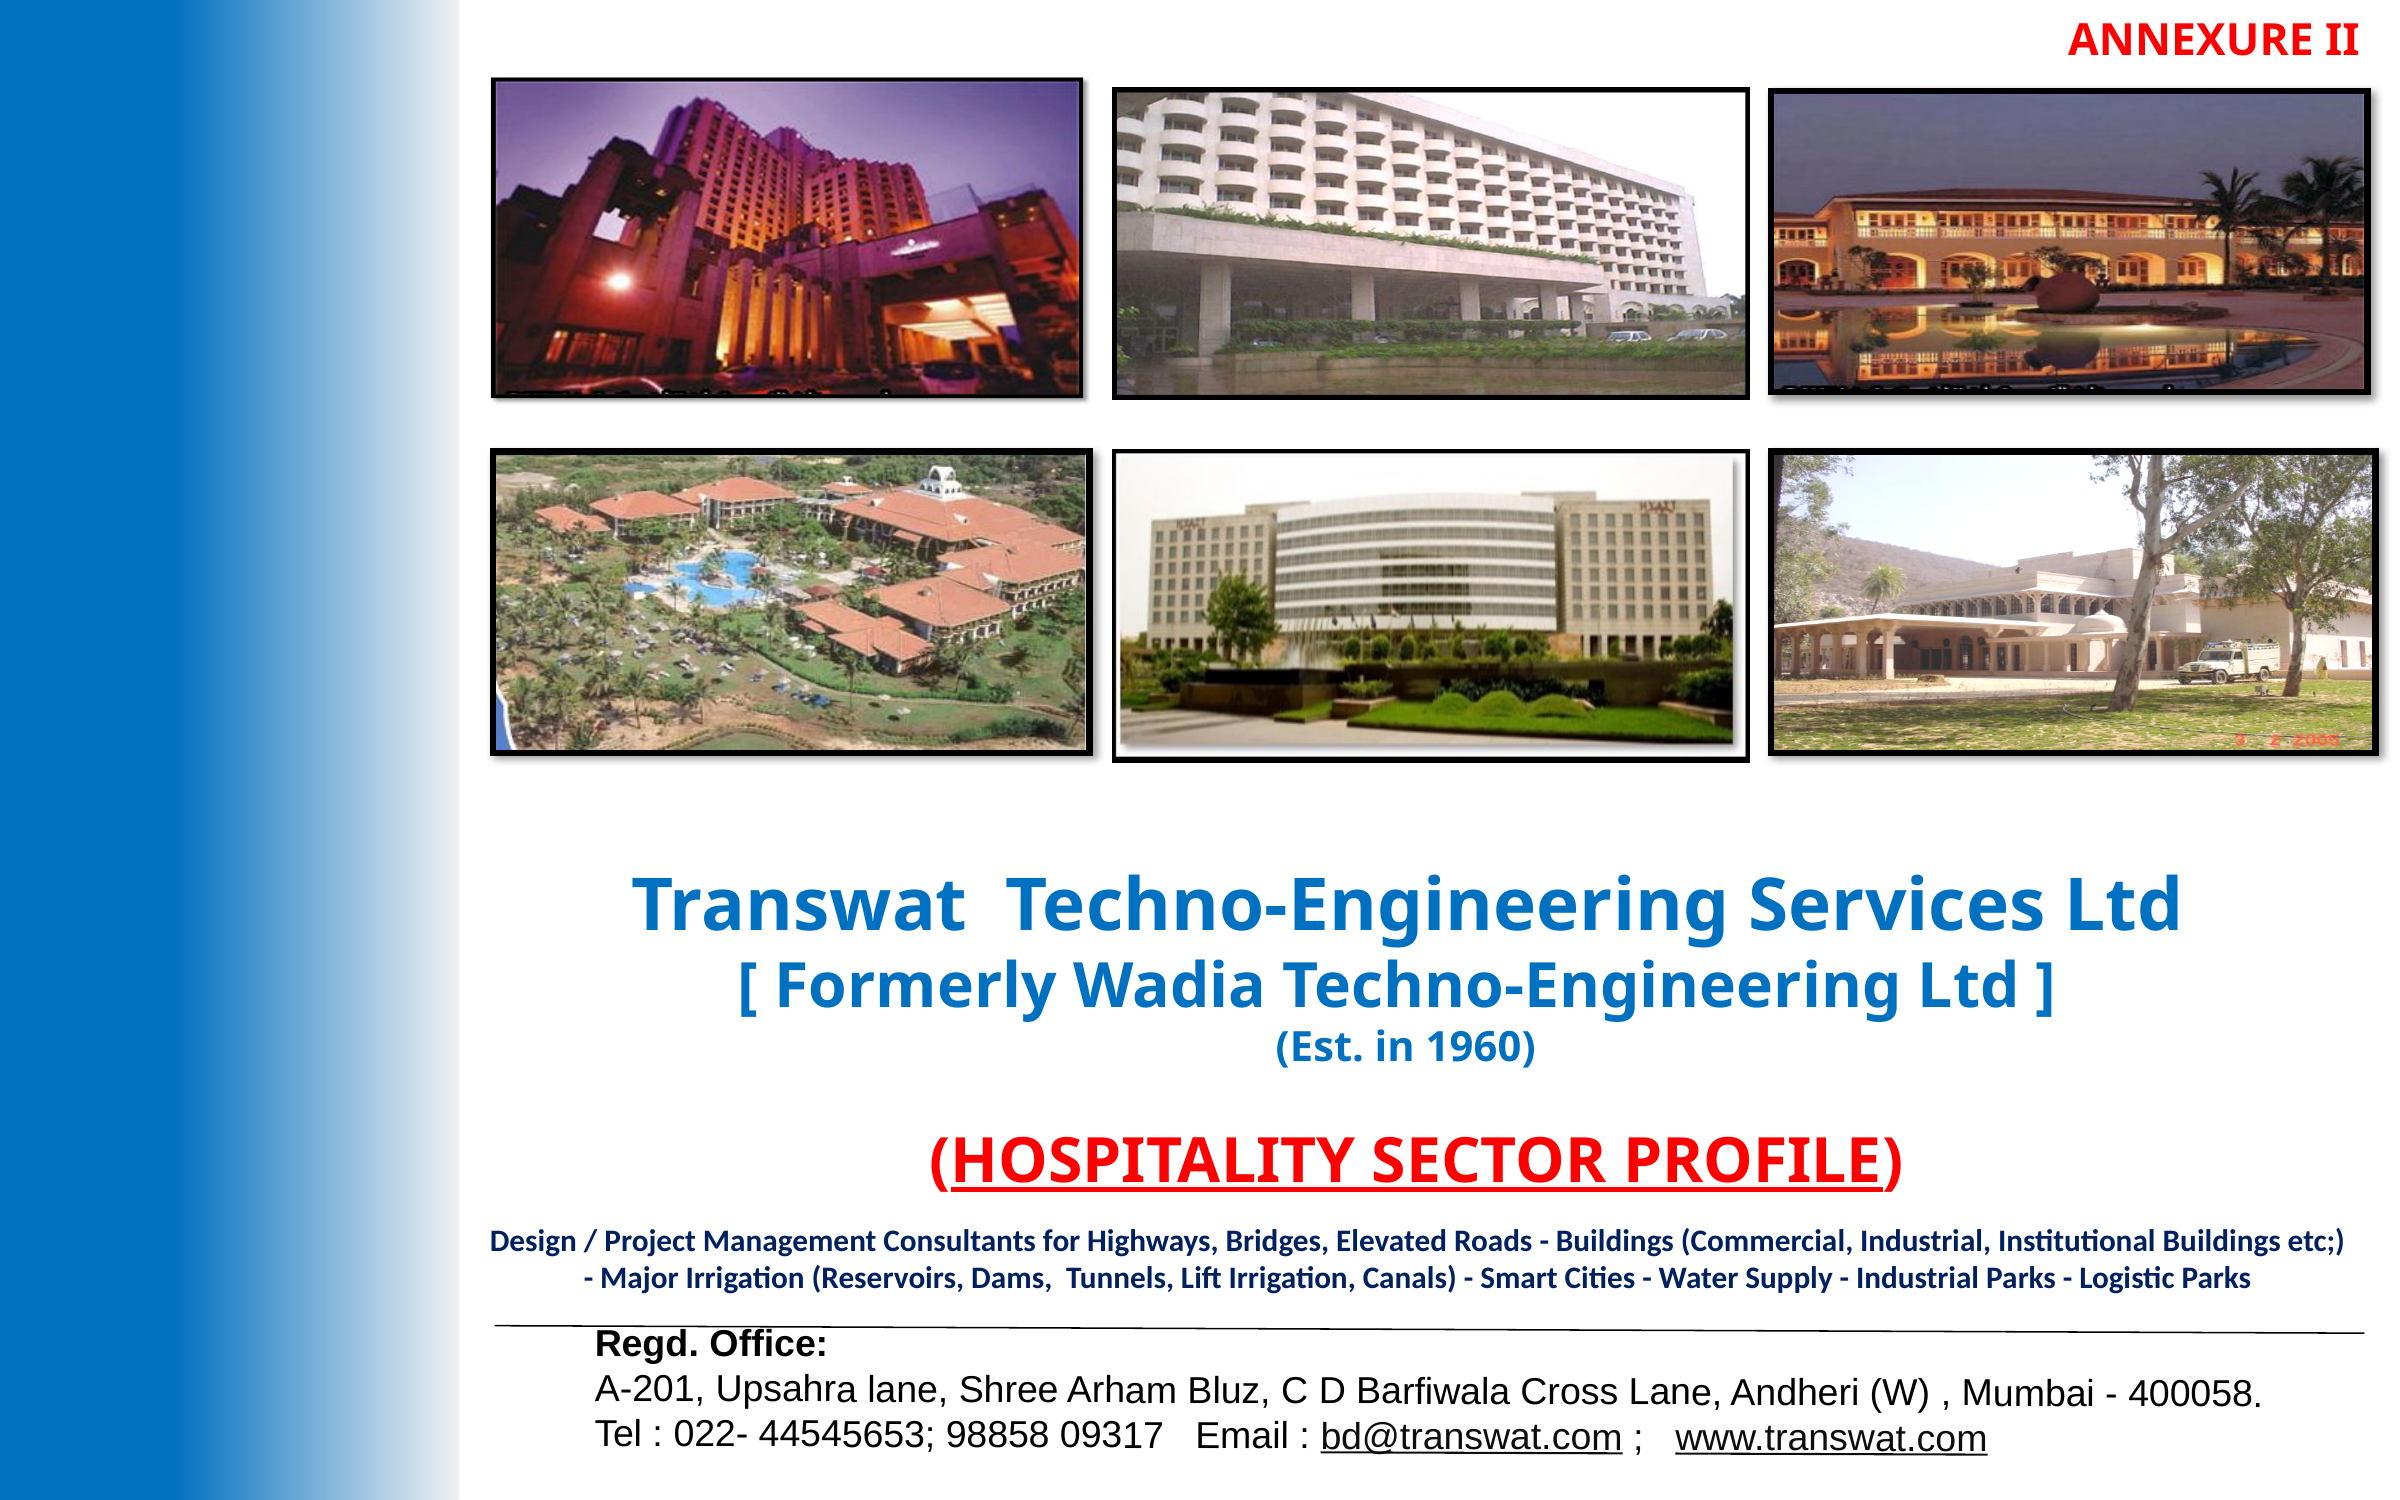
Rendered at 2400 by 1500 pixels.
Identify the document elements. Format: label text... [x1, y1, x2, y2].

text_box [0, 0, 459, 1500]
picture [1112, 449, 1750, 763]
picture [487, 74, 1093, 406]
text_box Transwat Techno-Engineering Services Ltd [ Formerly Wadia Techno-Engineering Ltd ] (Est. in 1960) [459, 849, 2400, 1165]
text_box (HOSPITALITY SECTOR PROFILE) [624, 1112, 2225, 1203]
picture [1773, 454, 2373, 750]
picture [1773, 93, 2365, 390]
picture [1112, 87, 1750, 400]
picture [495, 454, 1087, 750]
text_box Design / Project Management Consultants for Highways, Bridges, Elevated Roads - Buildings (Commercial, Industrial, Institutional Buildings etc;) - Major Irrigation (Reservoirs, Dams, Tunnels, Lift Irrigation, Canals) - Smart Cities - Water Supply - Industrial Parks - Logistic Parks [459, 1212, 2400, 1303]
text_box ANNEXURE II [1212, 3, 2400, 160]
